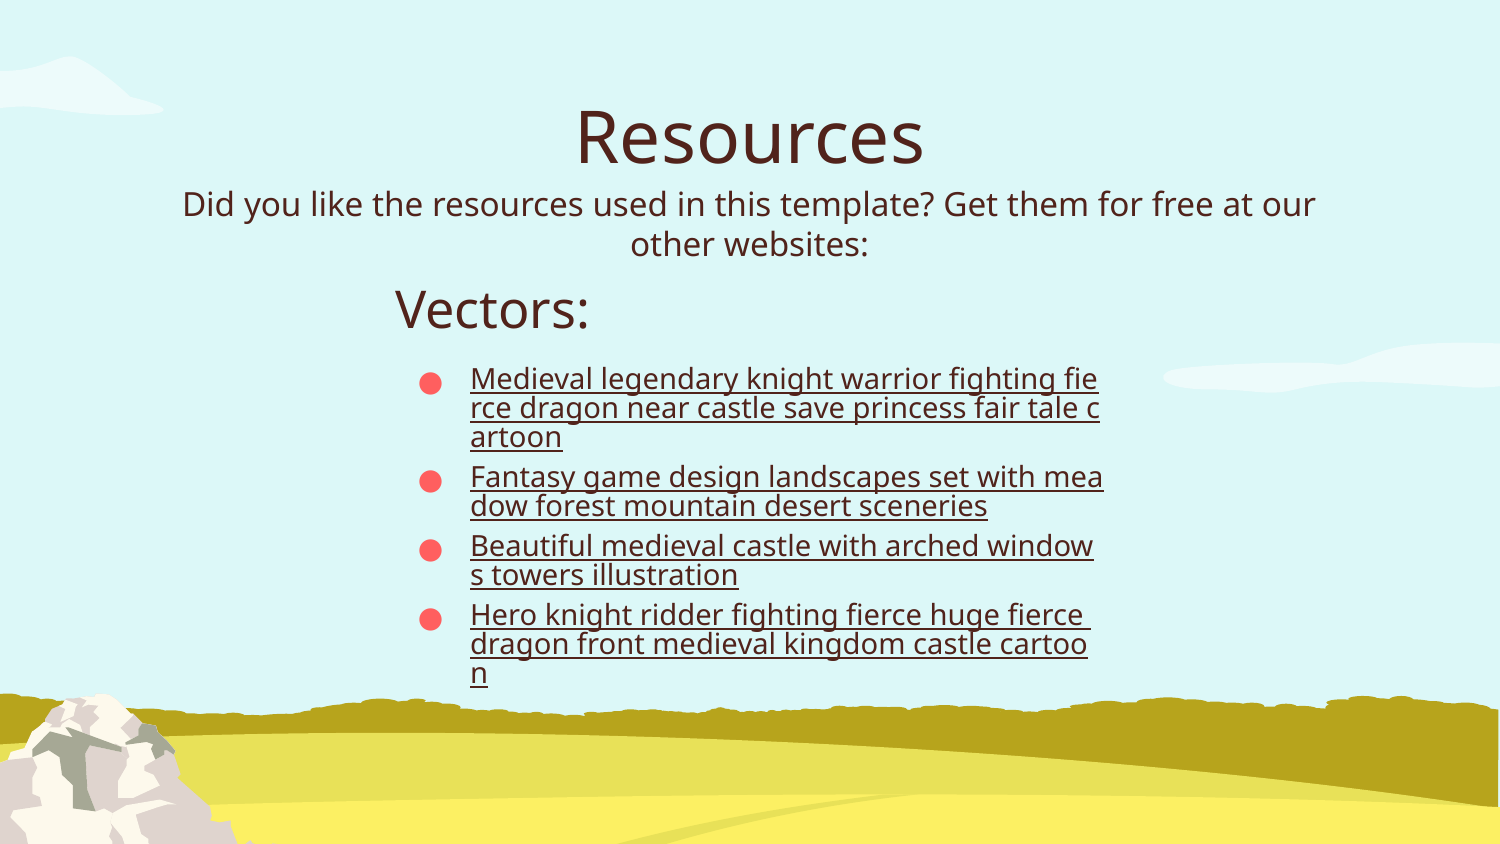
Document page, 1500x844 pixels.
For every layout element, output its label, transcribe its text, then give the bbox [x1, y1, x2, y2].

title Resources [119, 87, 1381, 182]
list Vectors: Medieval legendary knight warrior fighting fierce dragon near castle save princess fair tale cartoon Fantasy game design landscapes set with meadow forest mountain desert sceneries Beautiful medieval castle with arched windows towers illustration Hero knight ridder fighting fierce huge fierce dragon front medieval kingdom castle cartoon [380, 261, 1120, 731]
subtitle Did you like the resources used in this template? Get them for free at our other websites: [126, 185, 1374, 261]
